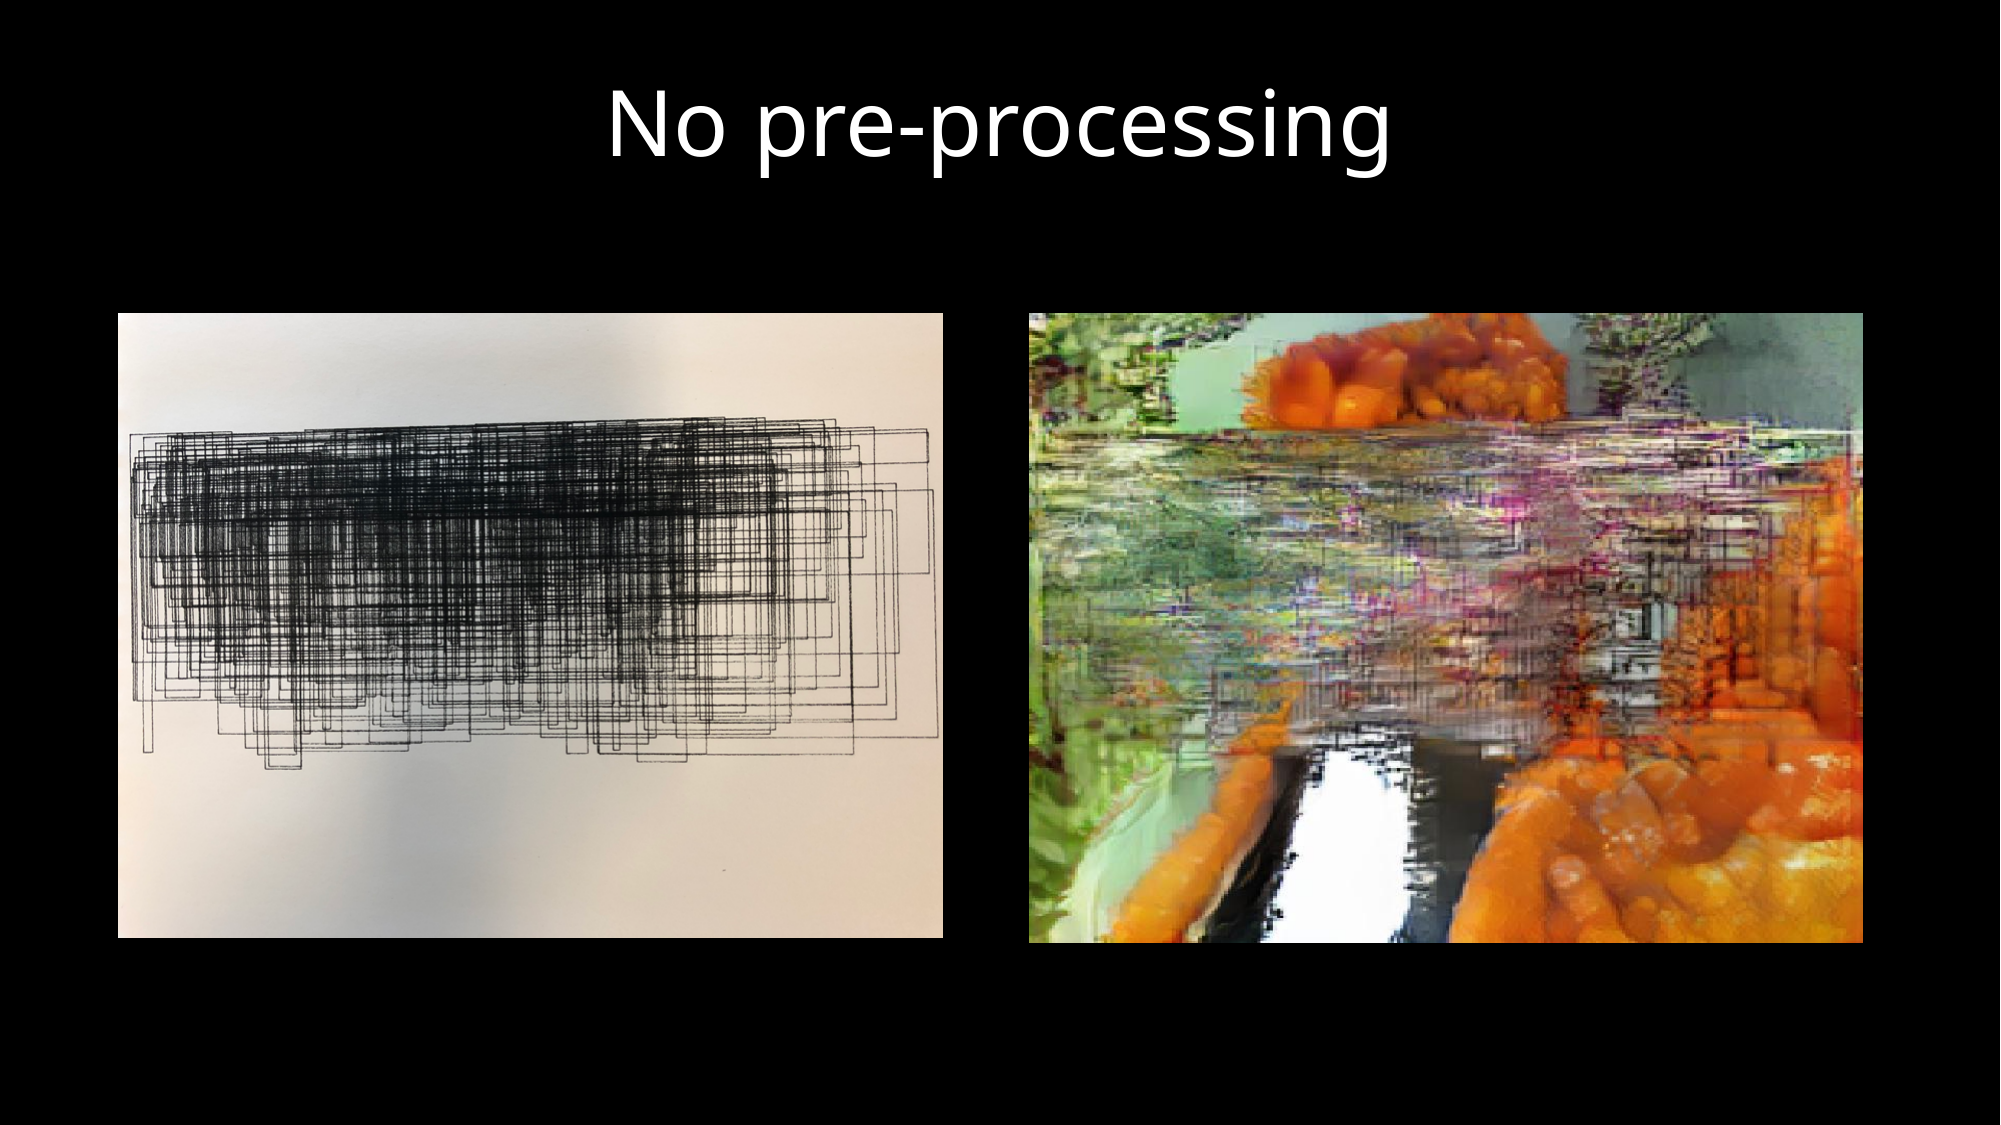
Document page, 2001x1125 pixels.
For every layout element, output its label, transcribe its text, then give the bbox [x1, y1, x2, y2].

picture [117, 313, 943, 938]
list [1029, 313, 1863, 943]
title No pre-processing [137, 18, 1863, 236]
